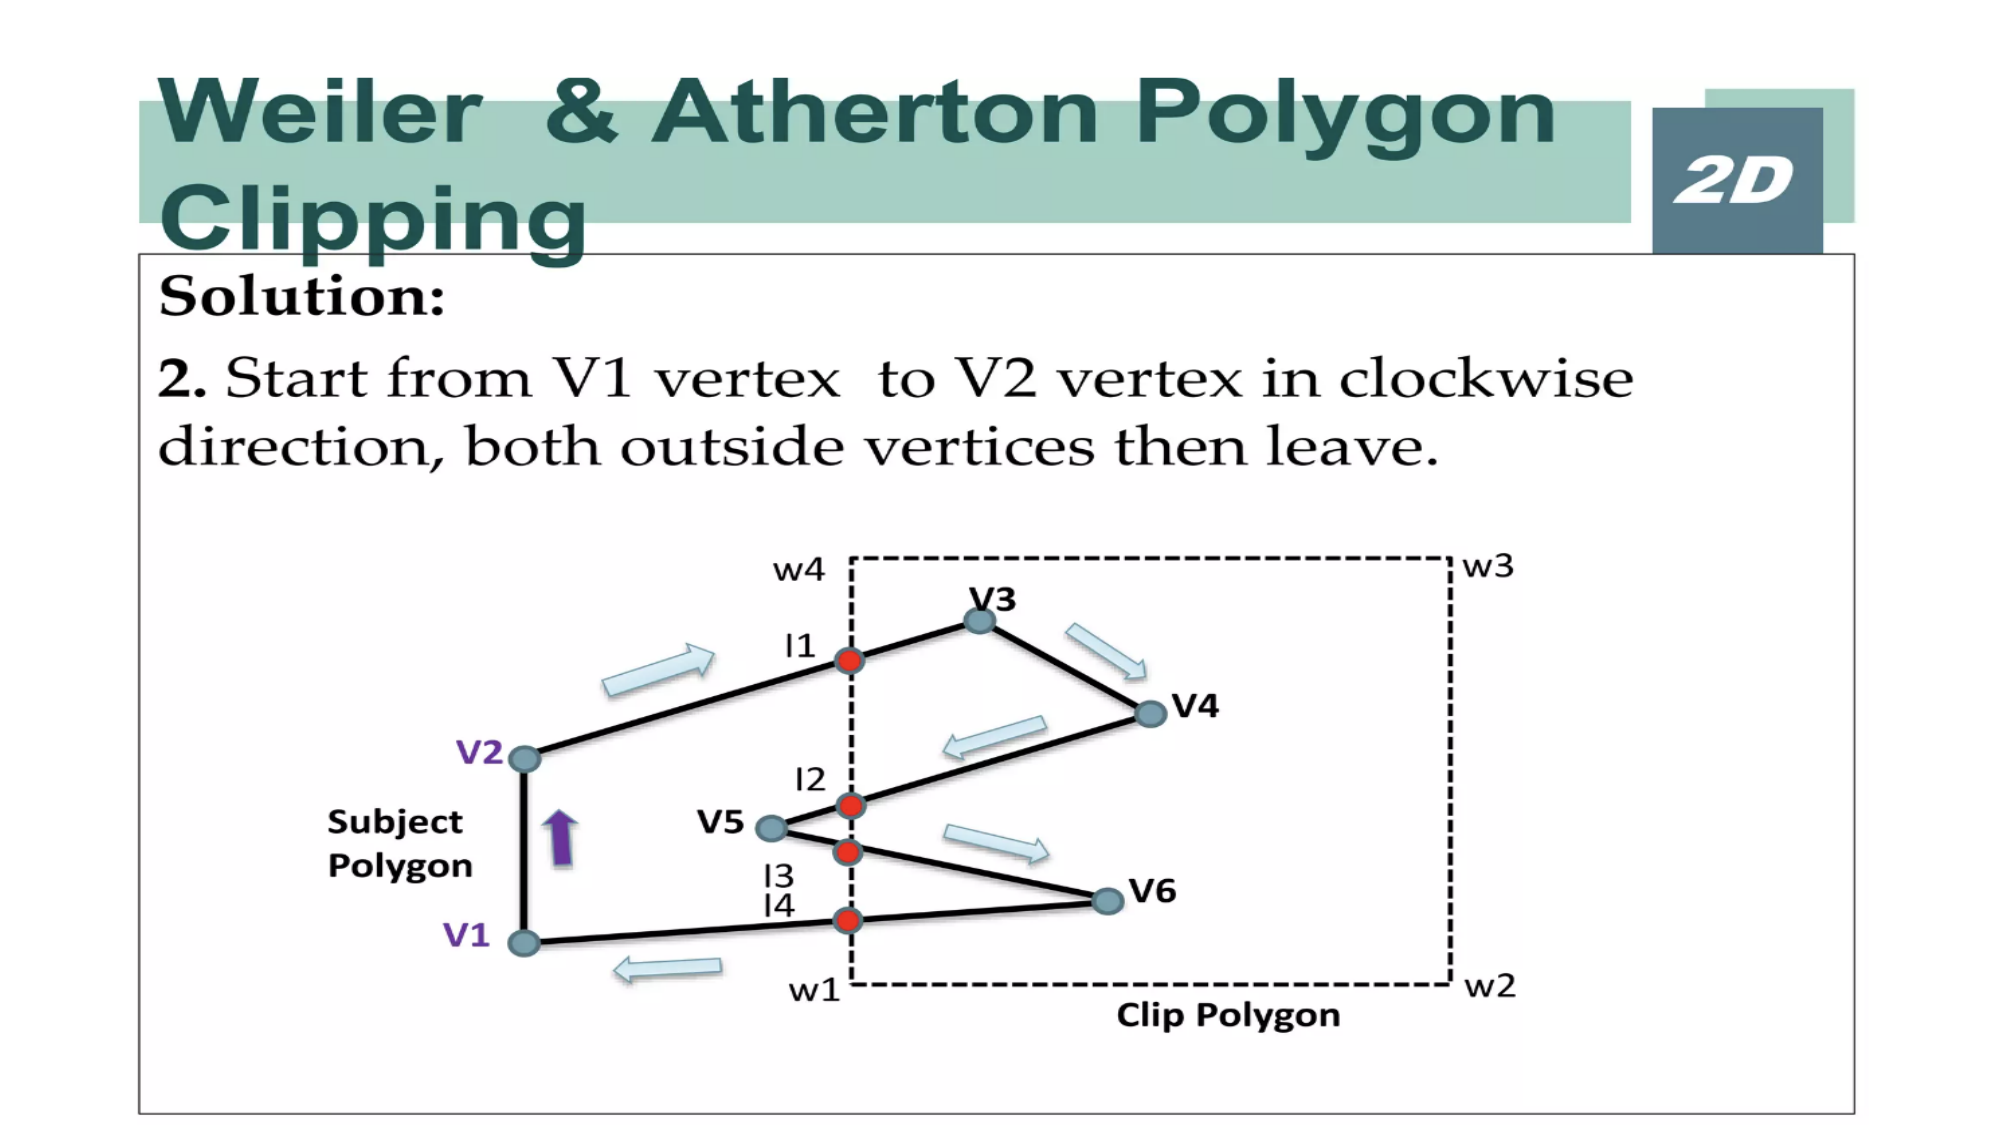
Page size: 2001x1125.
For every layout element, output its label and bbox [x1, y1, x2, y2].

list [126, 59, 1869, 1125]
